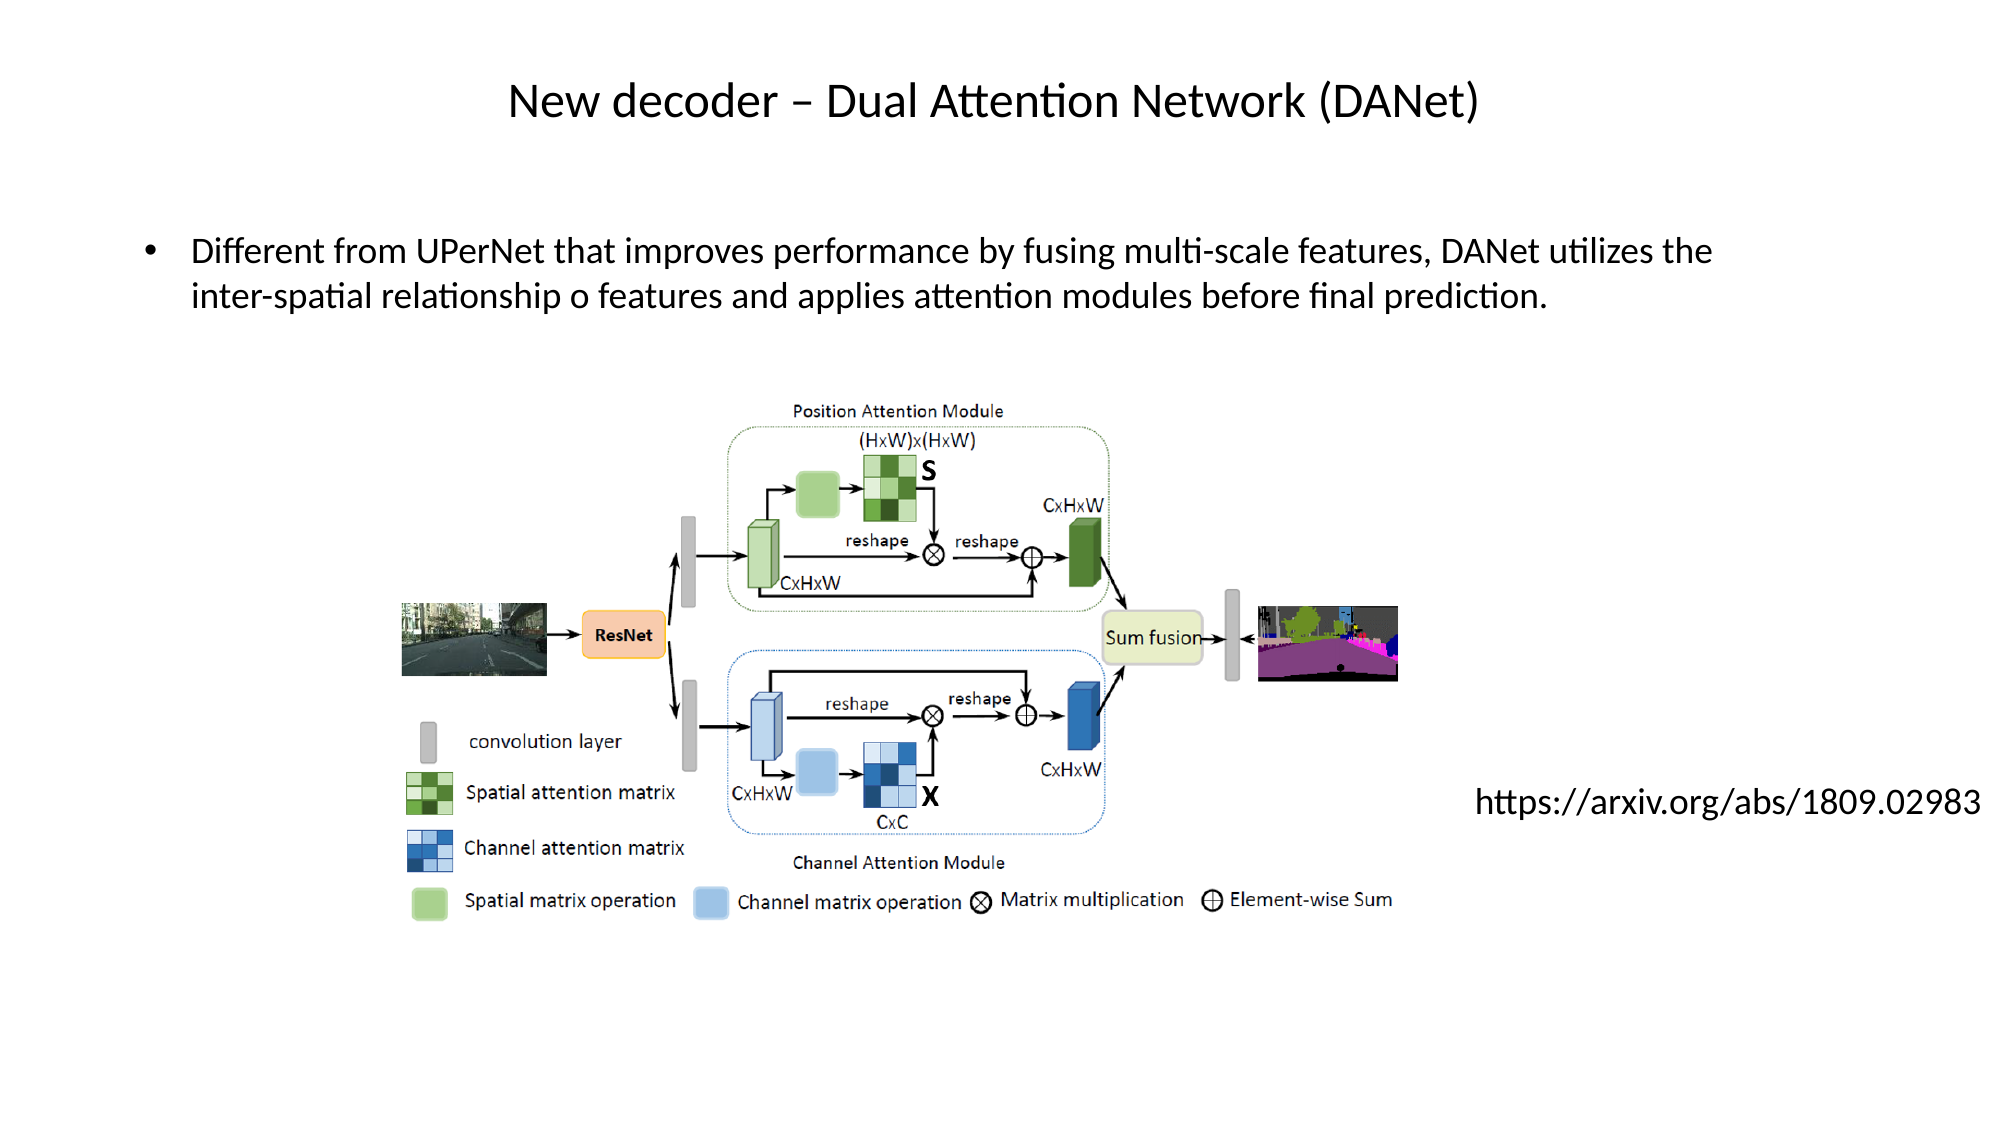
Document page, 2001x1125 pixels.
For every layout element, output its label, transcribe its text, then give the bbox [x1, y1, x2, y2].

text_box https://arxiv.org/abs/1809.02983 [1460, 769, 1997, 830]
text_box Different from UPerNet that improves performance by fusing multi-scale features, DANet utilizes the inter-spatial relationship o features and applies attention modules before final prediction. [129, 219, 1765, 324]
picture [380, 399, 1412, 937]
text_box New decoder – Dual Attention Network (DANet) [367, 60, 1633, 136]
